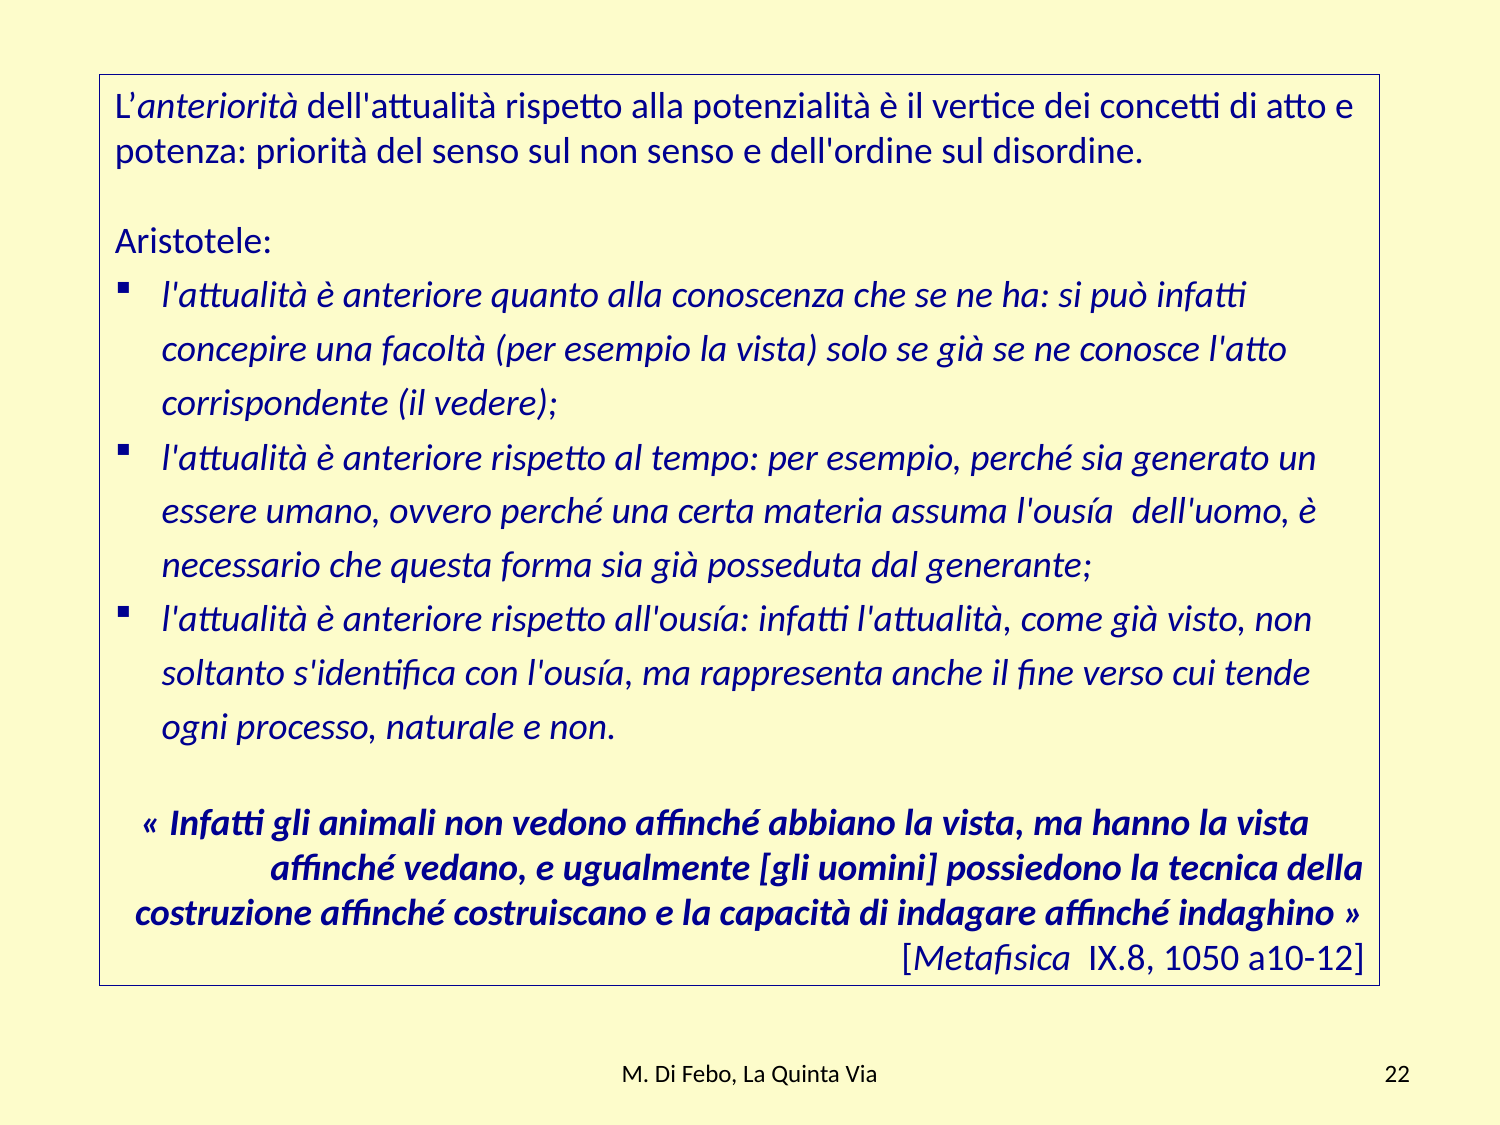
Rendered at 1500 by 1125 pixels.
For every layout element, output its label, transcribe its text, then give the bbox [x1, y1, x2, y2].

text_box L’anteriorità dell'attualità rispetto alla potenzialità è il vertice dei concetti di atto e potenza: priorità del senso sul non senso e dell'ordine sul disordine. Aristotele: l'attualità è anteriore quanto alla conoscenza che se ne ha: si può infatti concepire una facoltà (per esempio la vista) solo se già se ne conosce l'atto corrispondente (il vedere); l'attualità è anteriore rispetto al tempo: per esempio, perché sia generato un essere umano, ovvero perché una certa materia assuma l'ousía dell'uomo, è necessario che questa forma sia già posseduta dal generante; l'attualità è anteriore rispetto all'ousía: infatti l'attualità, come già visto, non soltanto s'identifica con l'ousía, ma rappresenta anche il fine verso cui tende ogni processo, naturale e non. « Infatti gli animali non vedono affinché abbiano la vista, ma hanno la vista affinché vedano, e ugualmente [gli uomini] possiedono la tecnica della costruzione affinché costruiscano e la capacità di indagare affinché indaghino » [Metafisica IX.8, 1050 a10-12] [99, 74, 1380, 986]
slide_number 22 [1074, 1042, 1425, 1103]
footer M. Di Febo, La Quinta Via [512, 1042, 988, 1103]
